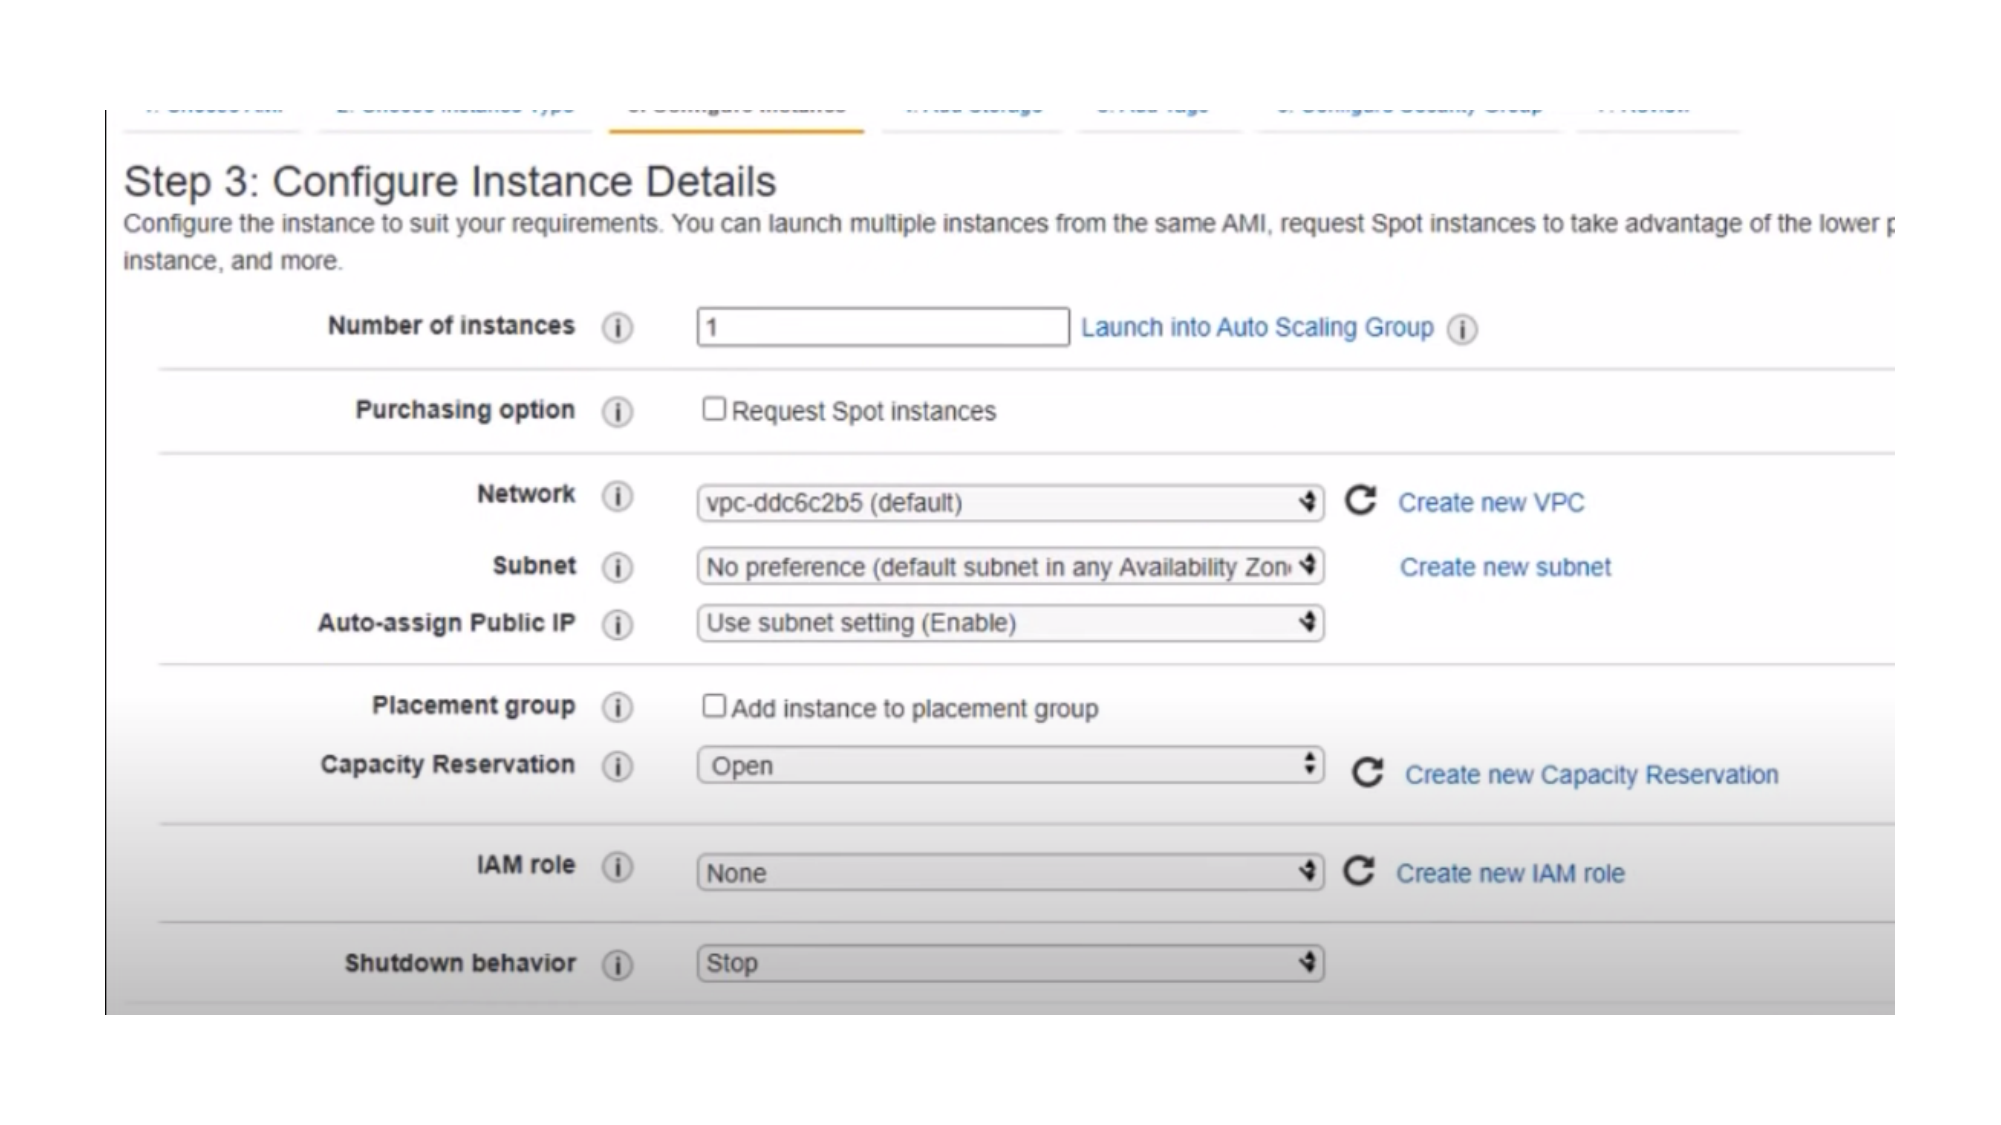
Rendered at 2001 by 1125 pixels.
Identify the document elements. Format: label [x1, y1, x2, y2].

list [105, 110, 1895, 1015]
